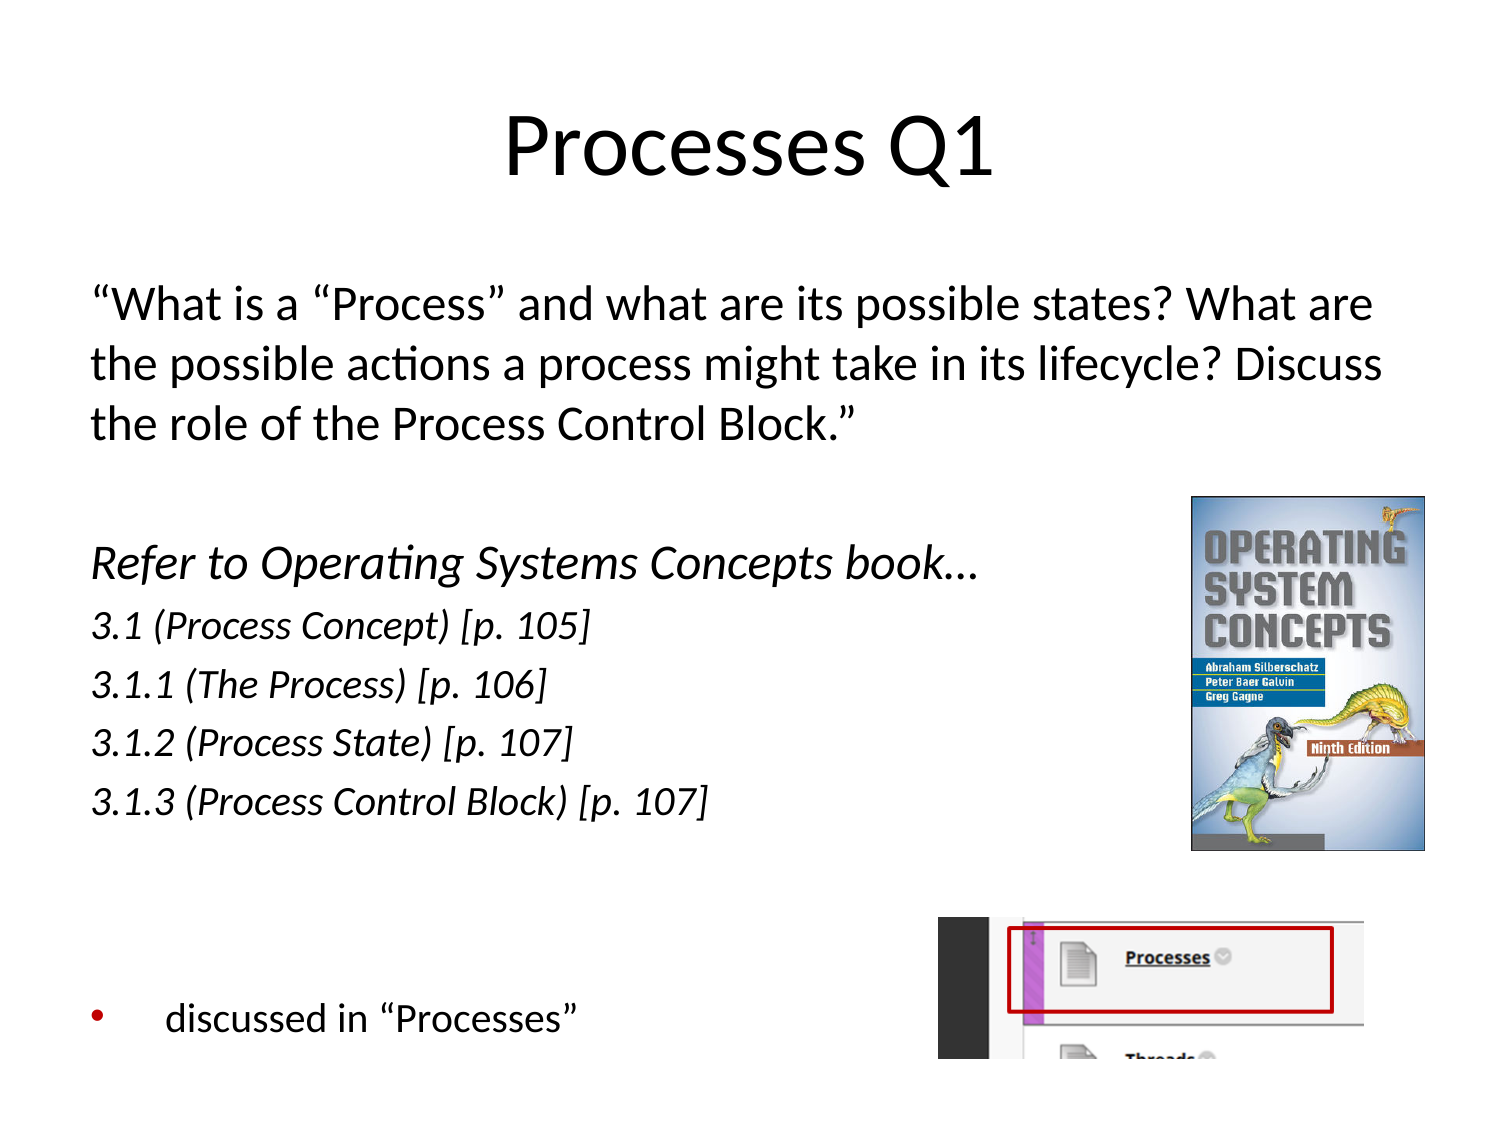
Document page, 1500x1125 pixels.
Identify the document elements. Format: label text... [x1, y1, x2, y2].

picture [1198, 673, 1211, 677]
list “What is a “Process” and what are its possible states? What are the possible actions a process might take in its lifecycle? Discuss the role of the Process Control Block.” Refer to Operating Systems Concepts book… 3.1 (Process Concept) [p. 105] 3.1.1 (The Process) [p. 106] 3.1.2 (Process State) [p. 107] 3.1.3 (Process Control Block) [p. 107] discussed in “Processes” [75, 262, 1425, 1125]
picture [938, 917, 1365, 1059]
picture [1191, 496, 1426, 851]
title Processes Q1 [75, 45, 1425, 233]
